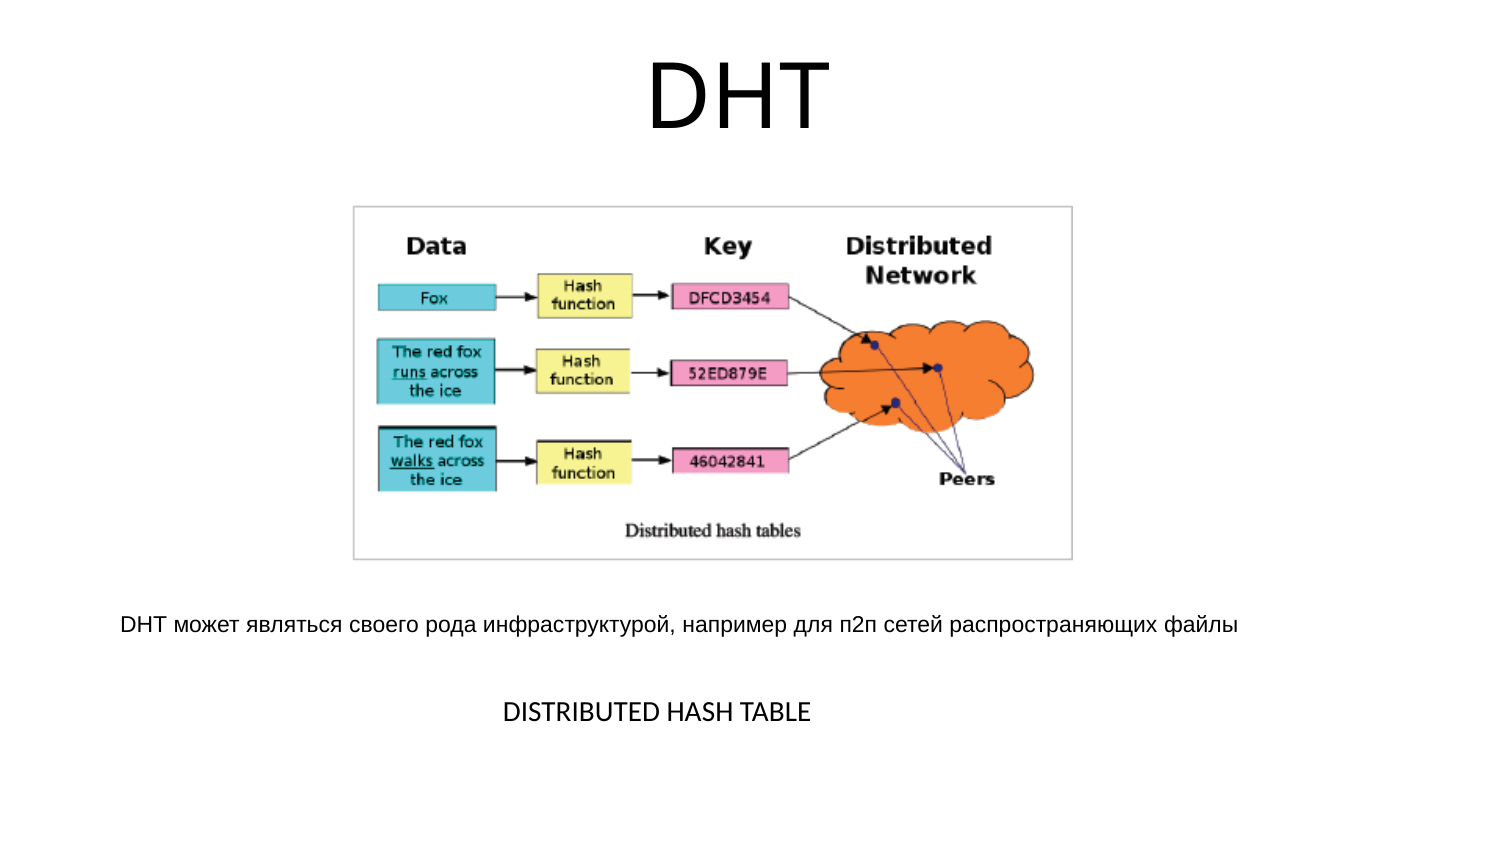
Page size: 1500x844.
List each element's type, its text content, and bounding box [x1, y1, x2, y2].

title DHT [62, 21, 1413, 162]
text_box DHT может являться своего рода инфраструктурой, например для п2п сетей распространяющих файлы [98, 590, 1449, 687]
text_box DISTRIBUTED HASH TABLE [487, 677, 942, 794]
picture [347, 203, 1073, 562]
